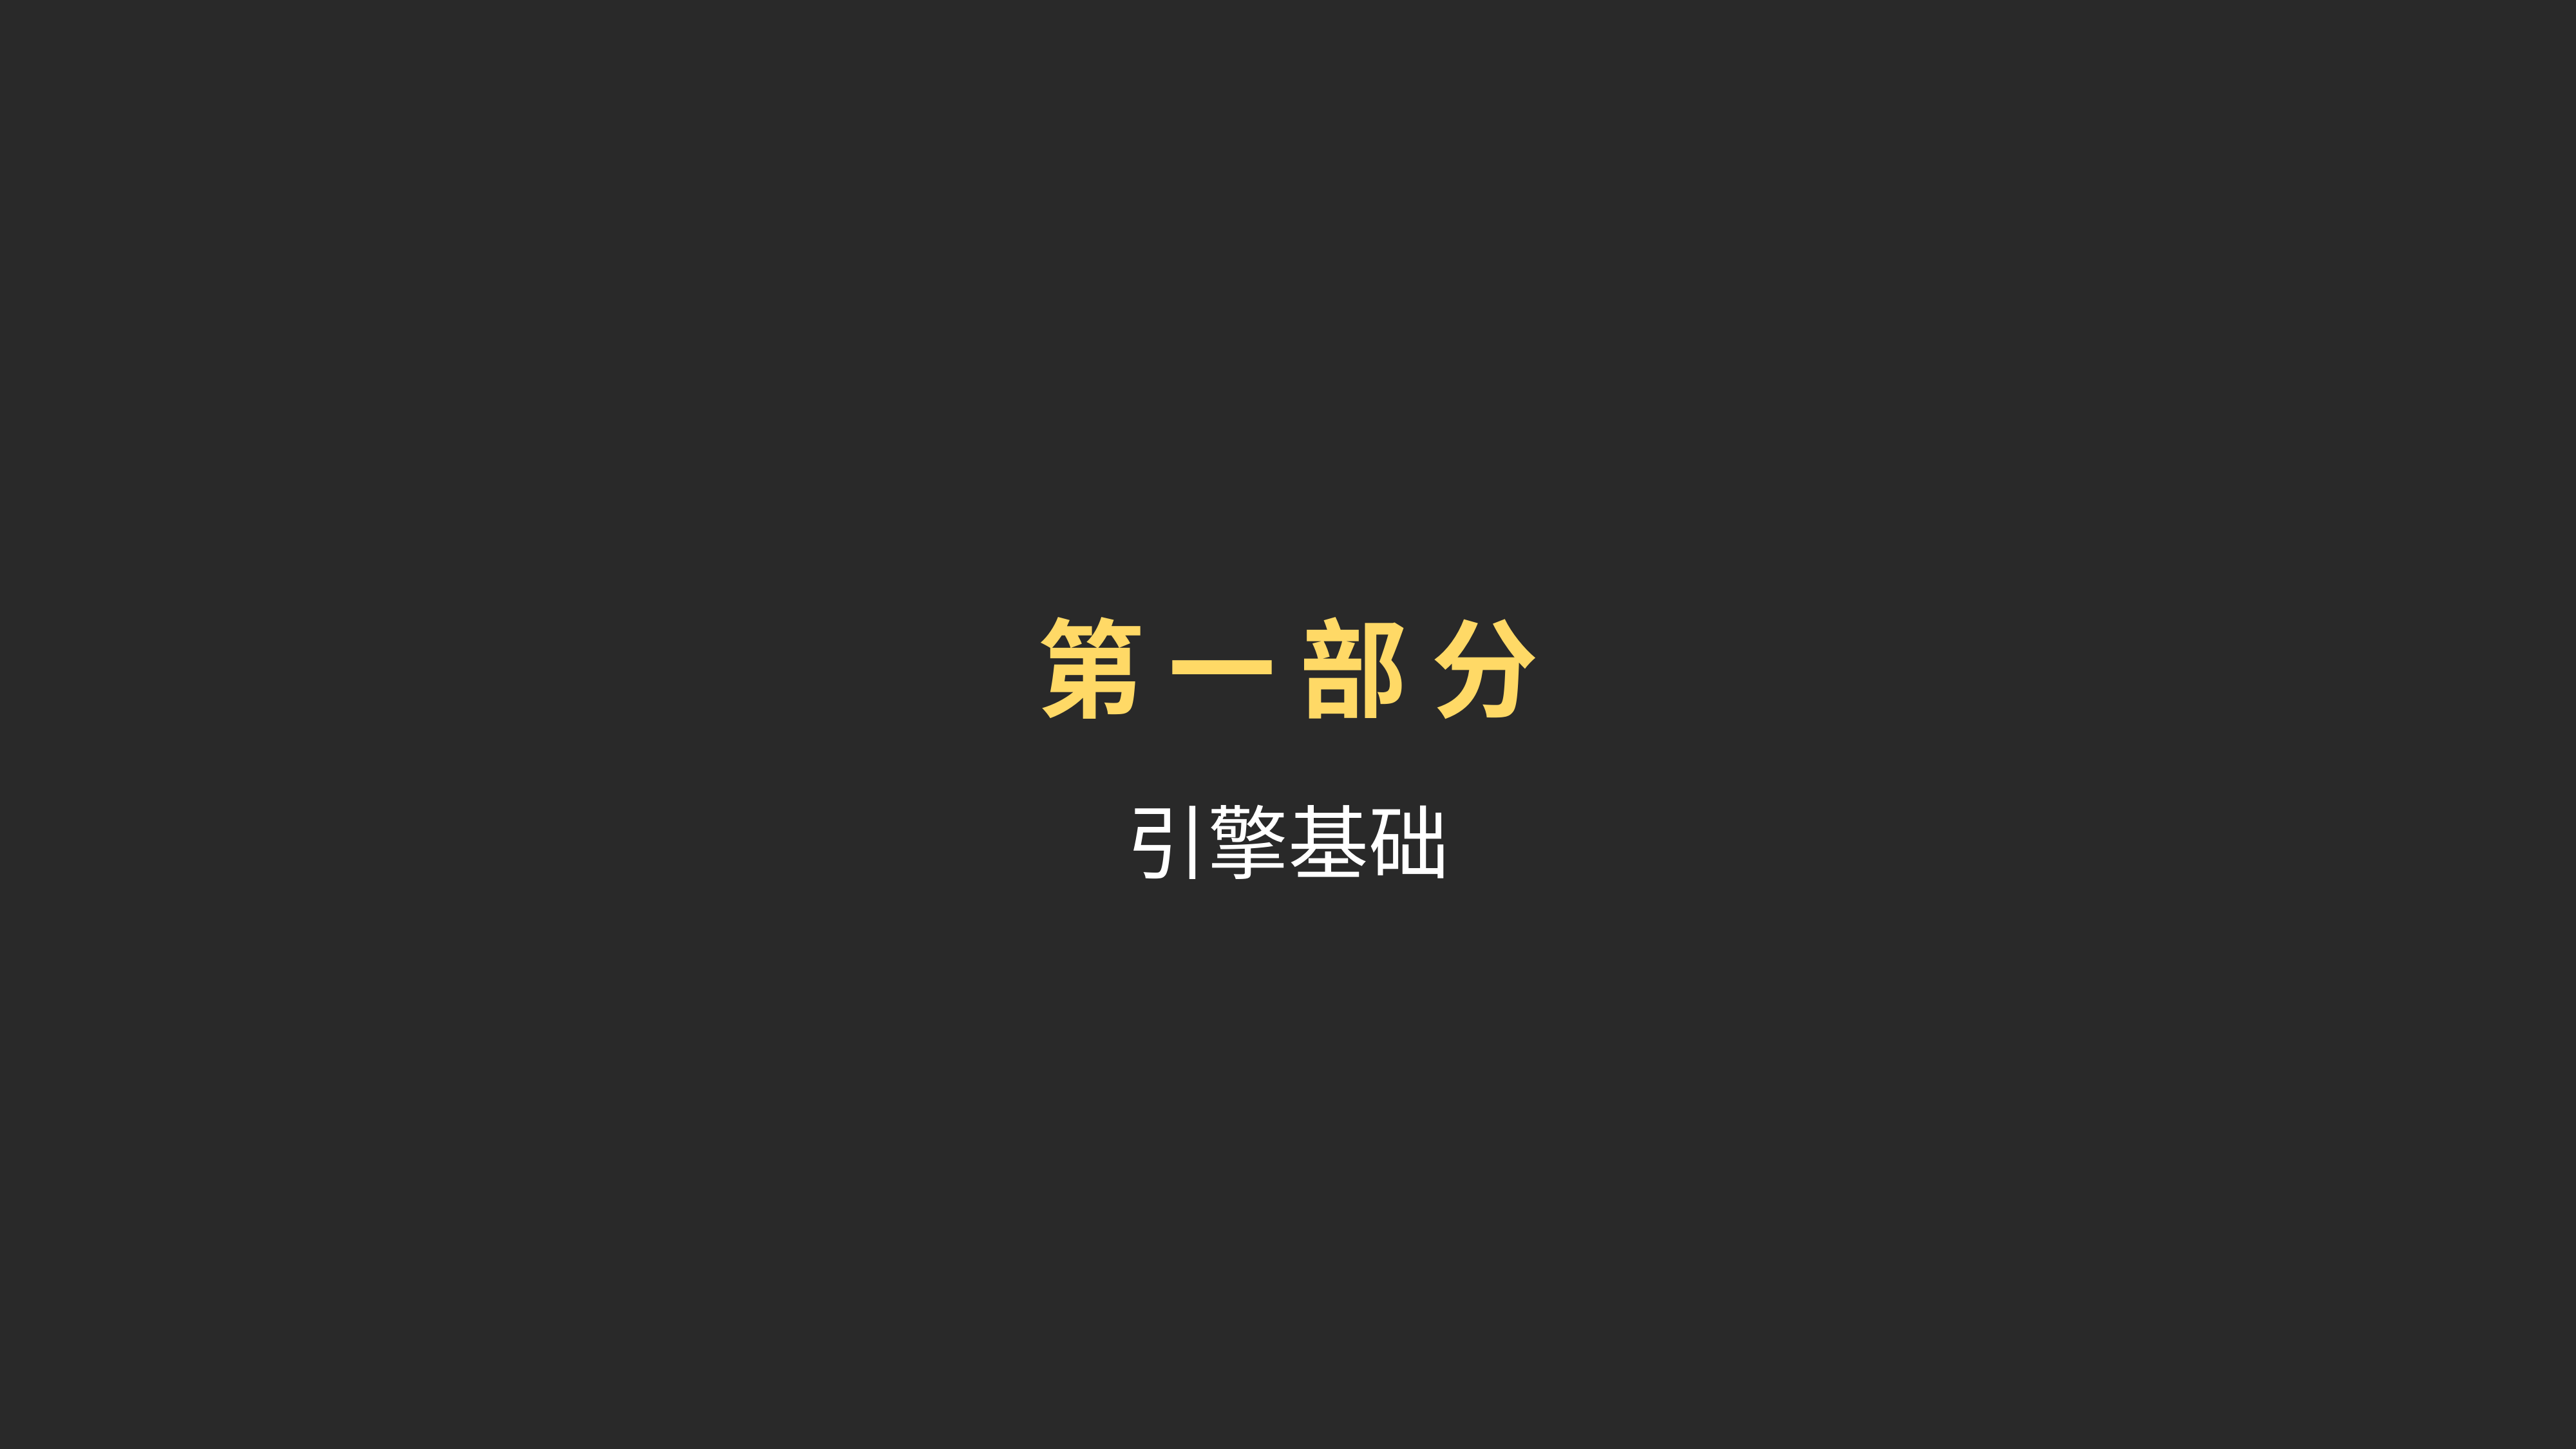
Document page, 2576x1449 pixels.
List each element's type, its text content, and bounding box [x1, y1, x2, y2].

text_box 第一部分 [1031, 596, 1545, 736]
text_box 引擎基础 [461, 786, 2115, 895]
